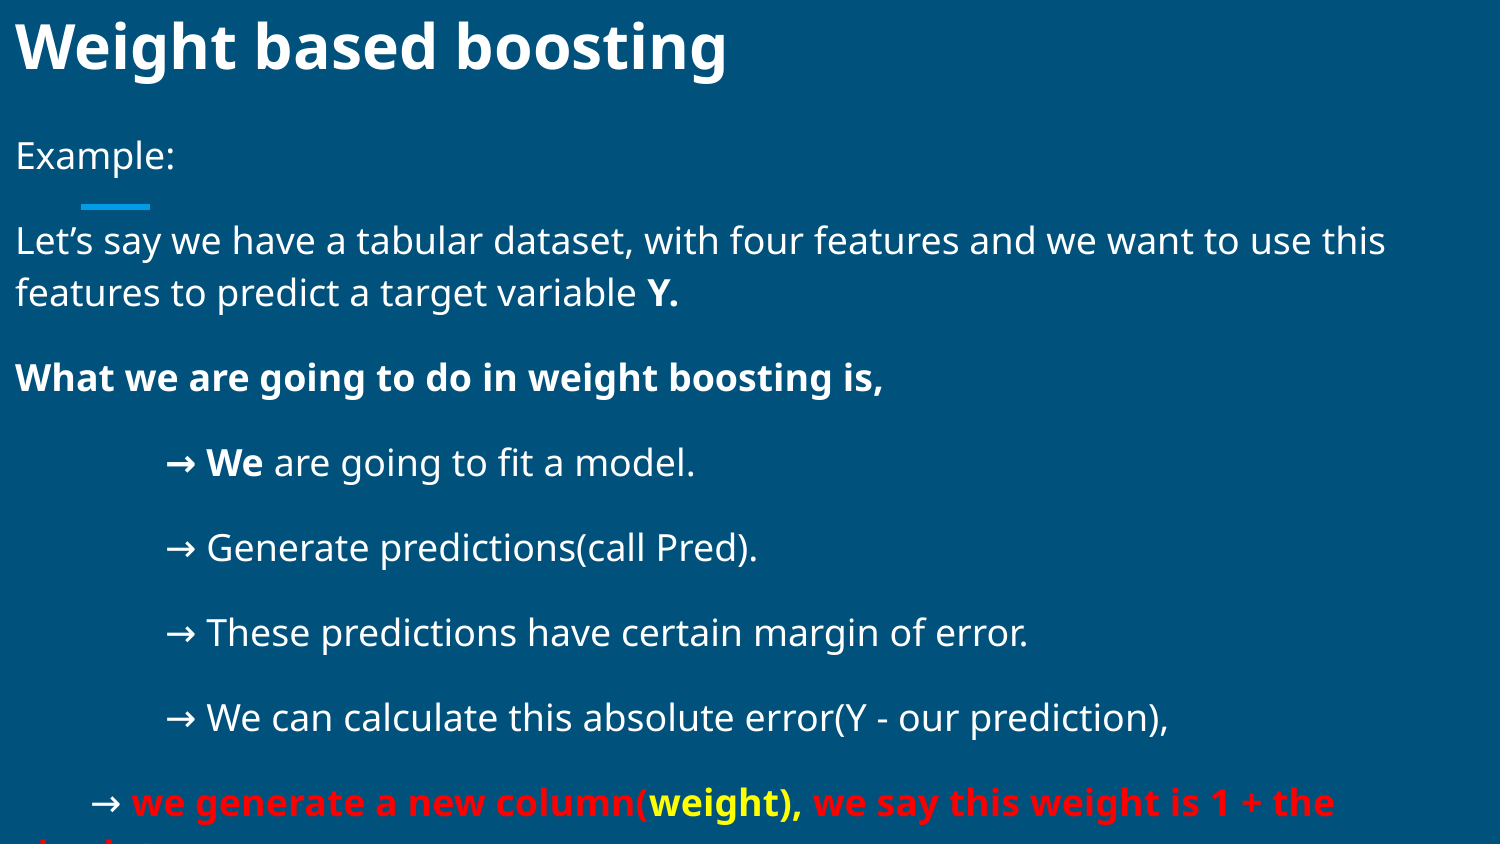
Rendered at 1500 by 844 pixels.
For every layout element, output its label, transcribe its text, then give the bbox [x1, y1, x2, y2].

list Example: Let’s say we have a tabular dataset, with four features and we want to use this features to predict a target variable Y. What we are going to do in weight boosting is, → We are going to fit a model. → Generate predictions(call Pred). → These predictions have certain margin of error. → We can calculate this absolute error(Y - our prediction), → we generate a new column(weight), we say this weight is 1 + the absolute error [0, 110, 1500, 844]
title Weight based boosting [0, 0, 1500, 97]
